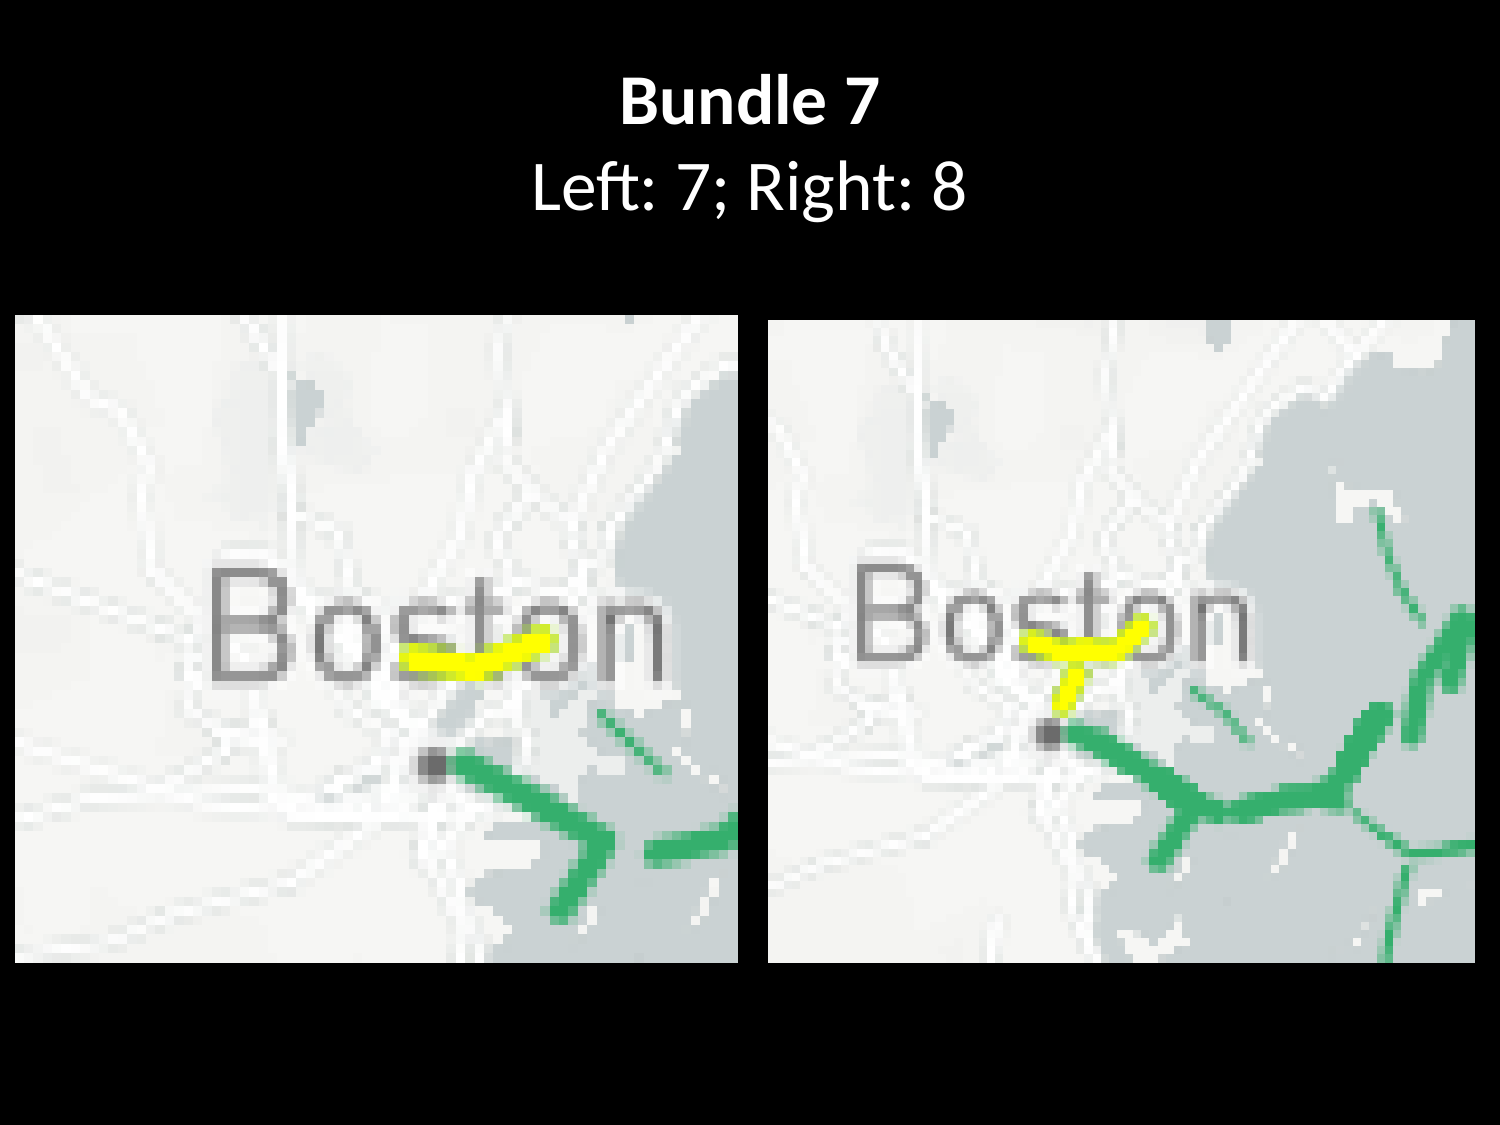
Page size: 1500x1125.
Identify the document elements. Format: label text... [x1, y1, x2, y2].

picture [15, 315, 738, 963]
picture [767, 320, 1476, 963]
title Bundle 7 Left: 7; Right: 8 [75, 45, 1425, 233]
